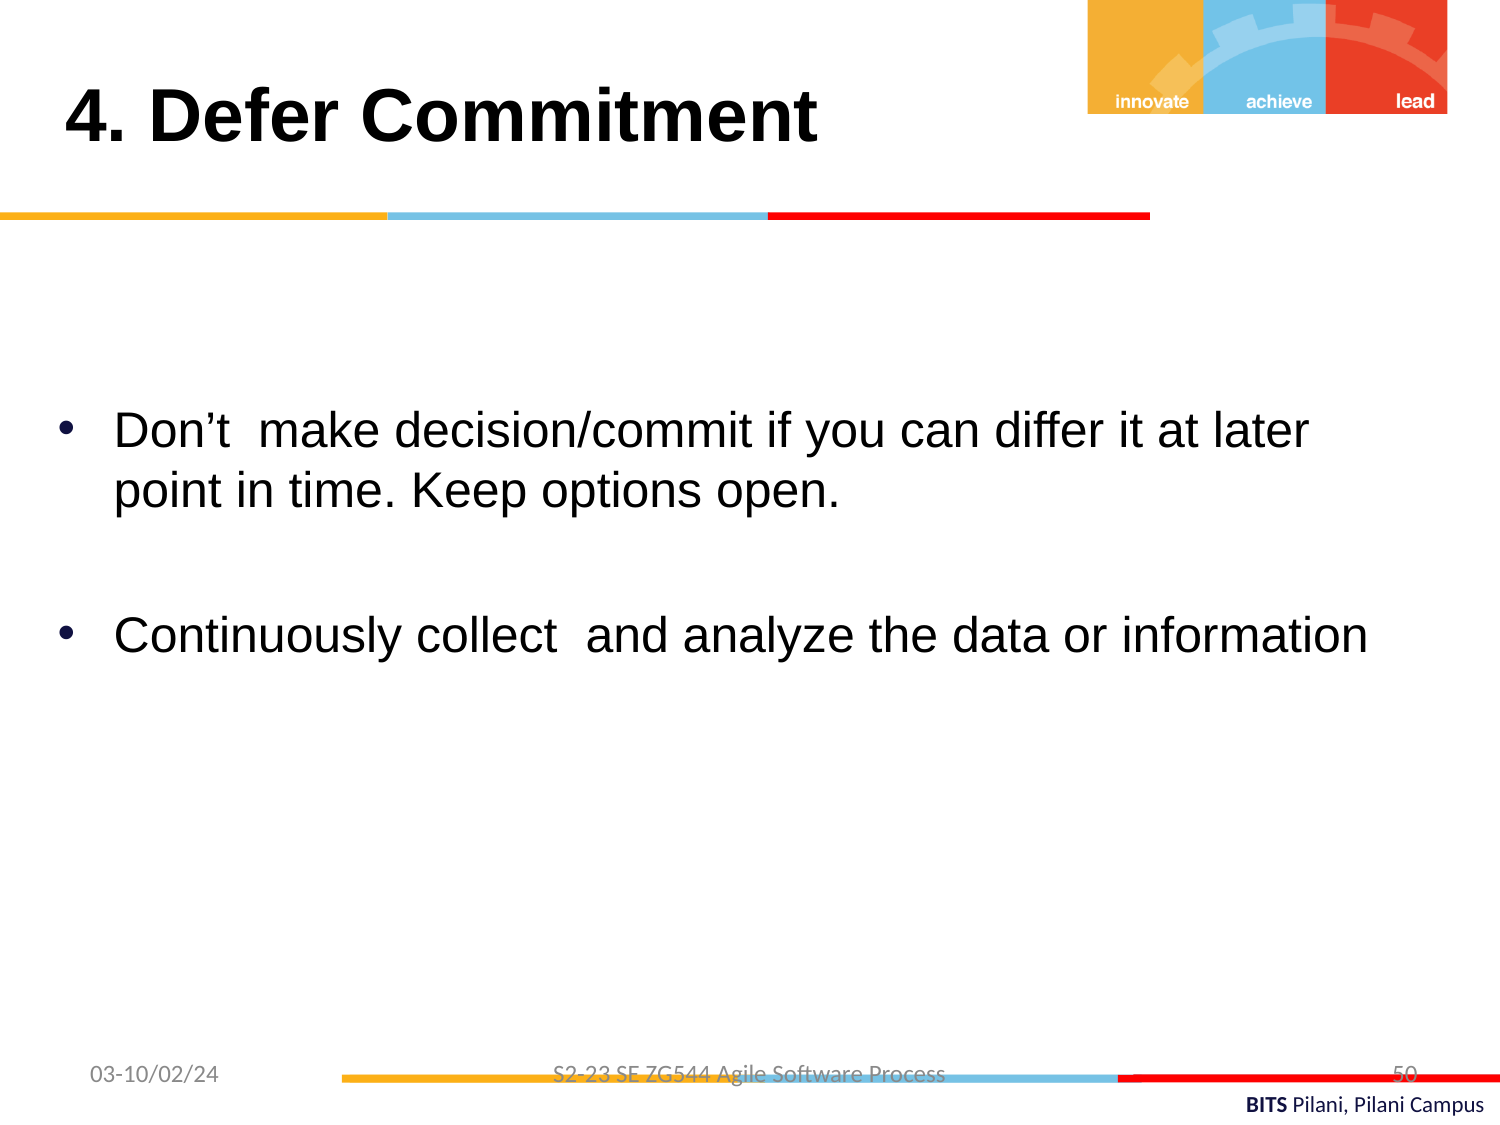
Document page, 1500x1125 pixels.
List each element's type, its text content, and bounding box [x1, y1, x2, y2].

slide_number 50 [1382, 1051, 1426, 1094]
text_box S2-23 SE ZG544 Agile Software Process [519, 1050, 980, 1095]
text_box 4. Defer Commitment [57, 24, 1080, 213]
picture [1087, 0, 1448, 114]
text_box 03-10/02/24 [82, 1050, 418, 1095]
list Don’t make decision/commit if you can differ it at later point in time. Keep options open. Continuously collect and analyze the data or information [49, 244, 1401, 988]
